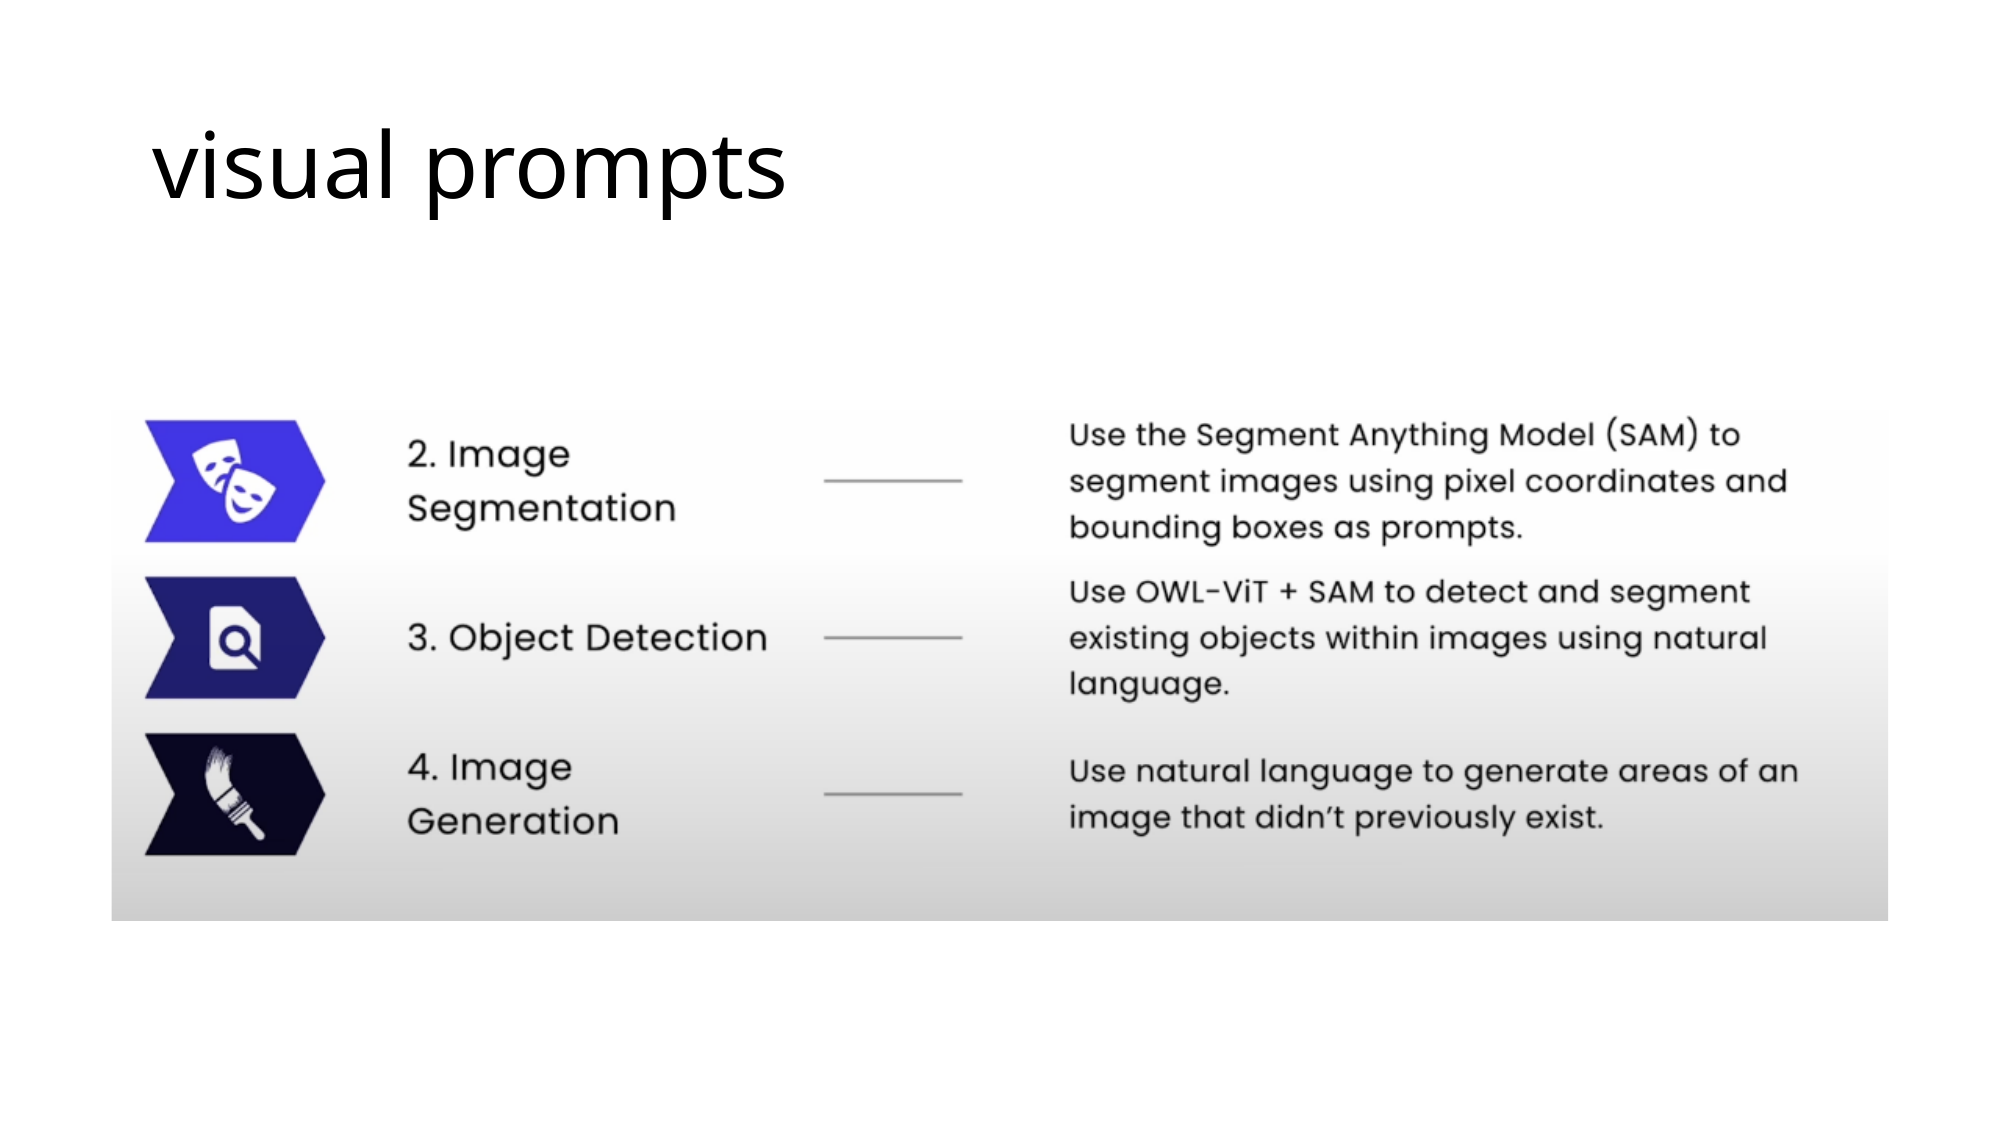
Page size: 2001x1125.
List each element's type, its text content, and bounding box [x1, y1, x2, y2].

title visual prompts [137, 59, 1863, 278]
picture [111, 410, 1889, 921]
